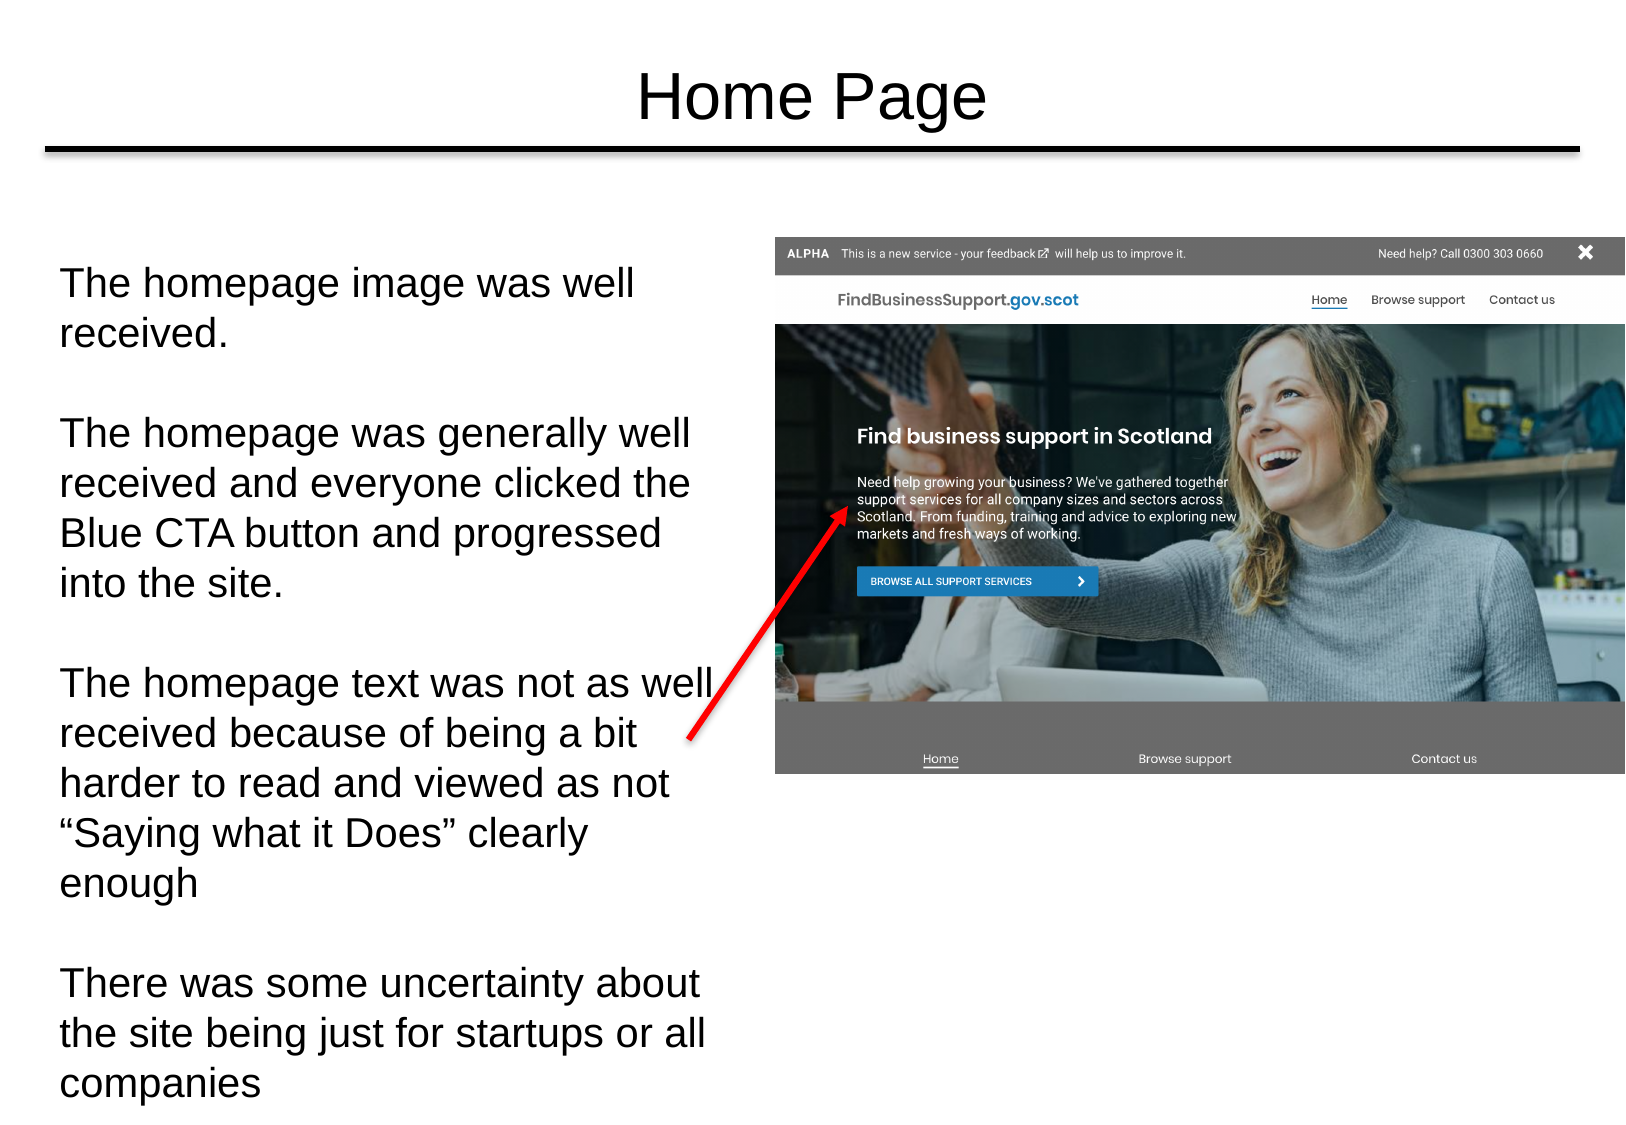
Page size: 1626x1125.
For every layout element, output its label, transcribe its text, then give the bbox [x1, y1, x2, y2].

picture [774, 237, 1625, 775]
title Home Page [0, 45, 1625, 233]
text_box The homepage image was well received. The homepage was generally well received and everyone clicked the Blue CTA button and progressed into the site. The homepage text was not as well received because of being a bit harder to read and viewed as not “Saying what it Does” clearly enough There was some uncertainty about the site being just for startups or all companies [44, 248, 754, 1114]
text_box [688, 505, 849, 740]
